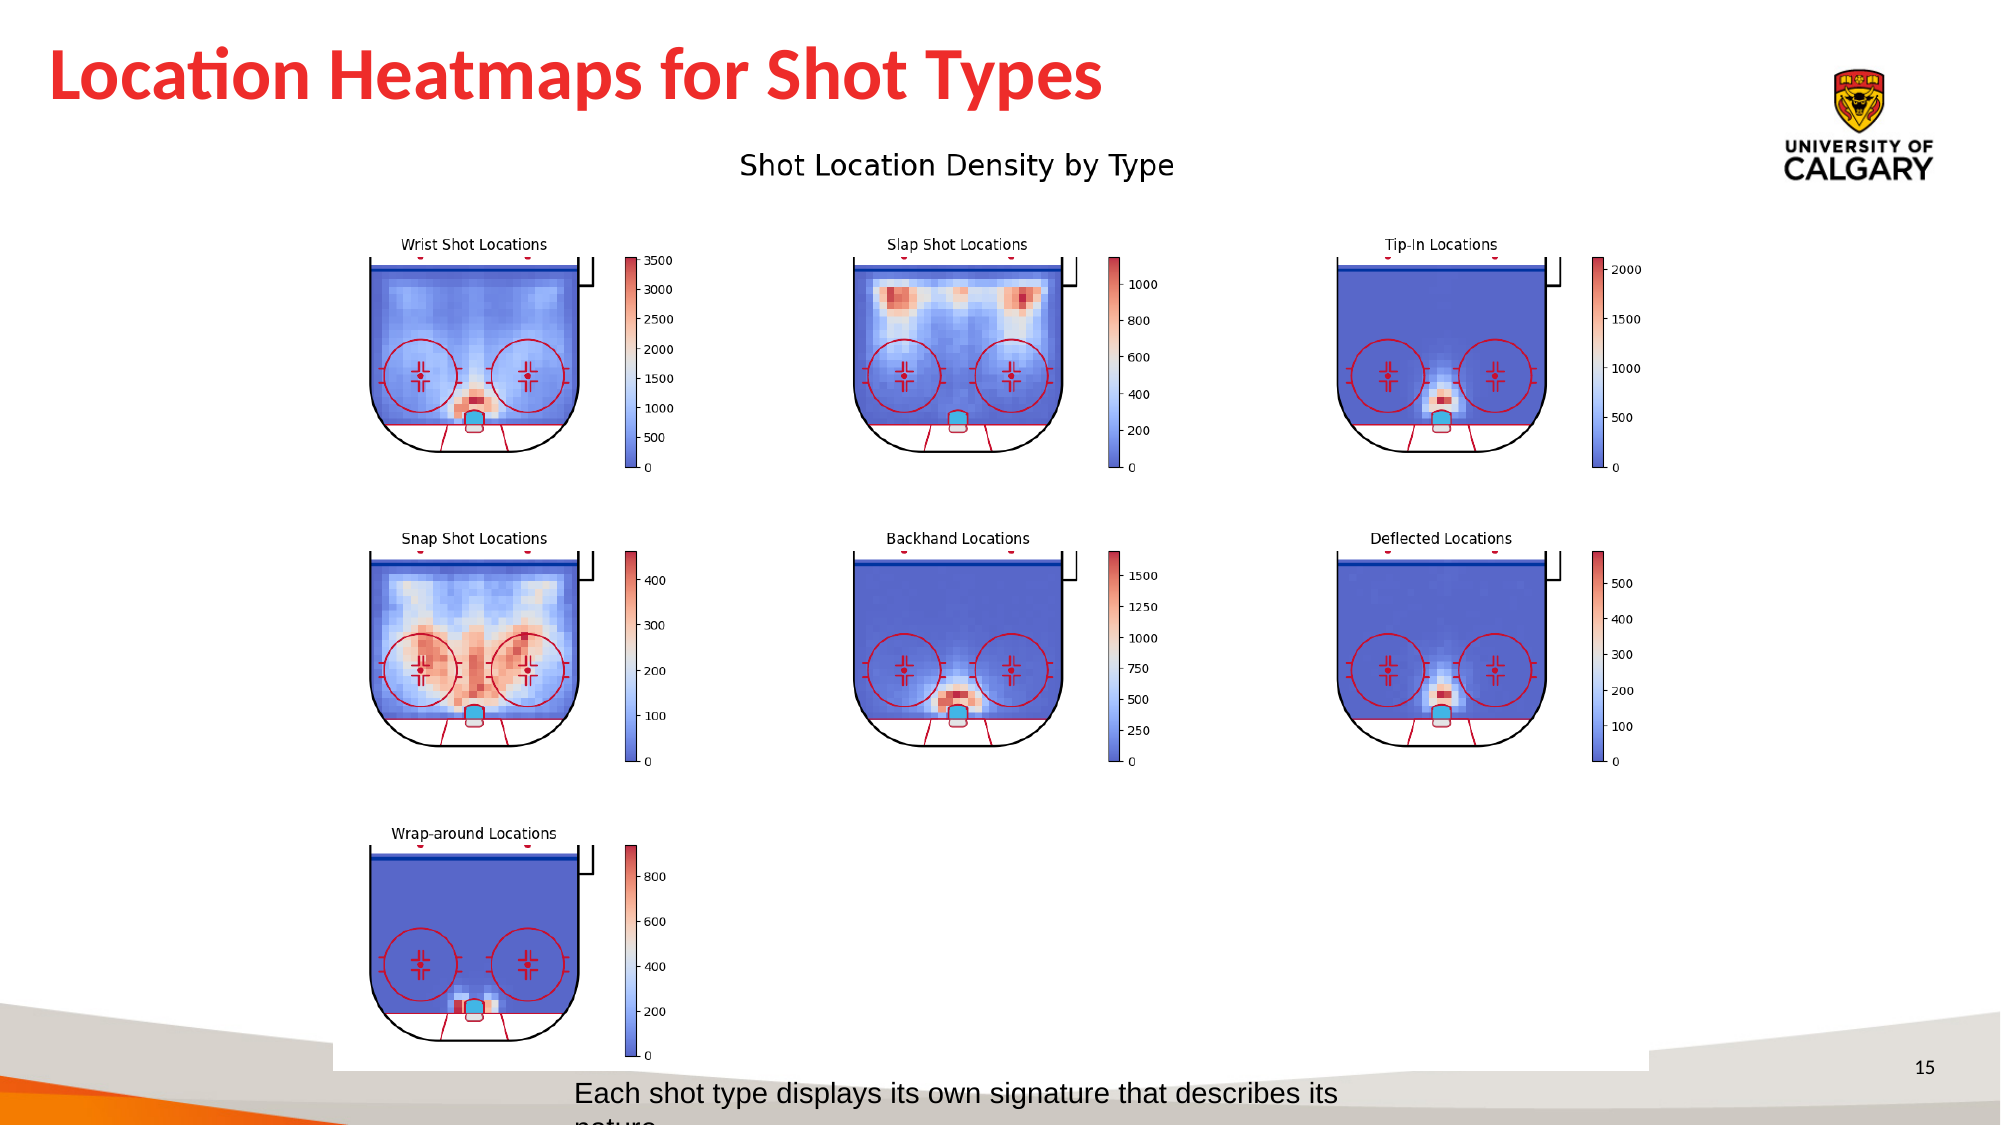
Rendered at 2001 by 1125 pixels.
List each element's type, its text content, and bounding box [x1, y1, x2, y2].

picture [0, 0, 2001, 1125]
title Location Heatmaps for Shot Types [34, 2, 1630, 133]
slide_number ‹#› [1500, 1046, 1951, 1107]
text_box Each shot type displays its own signature that describes its nature [559, 1079, 1441, 1125]
